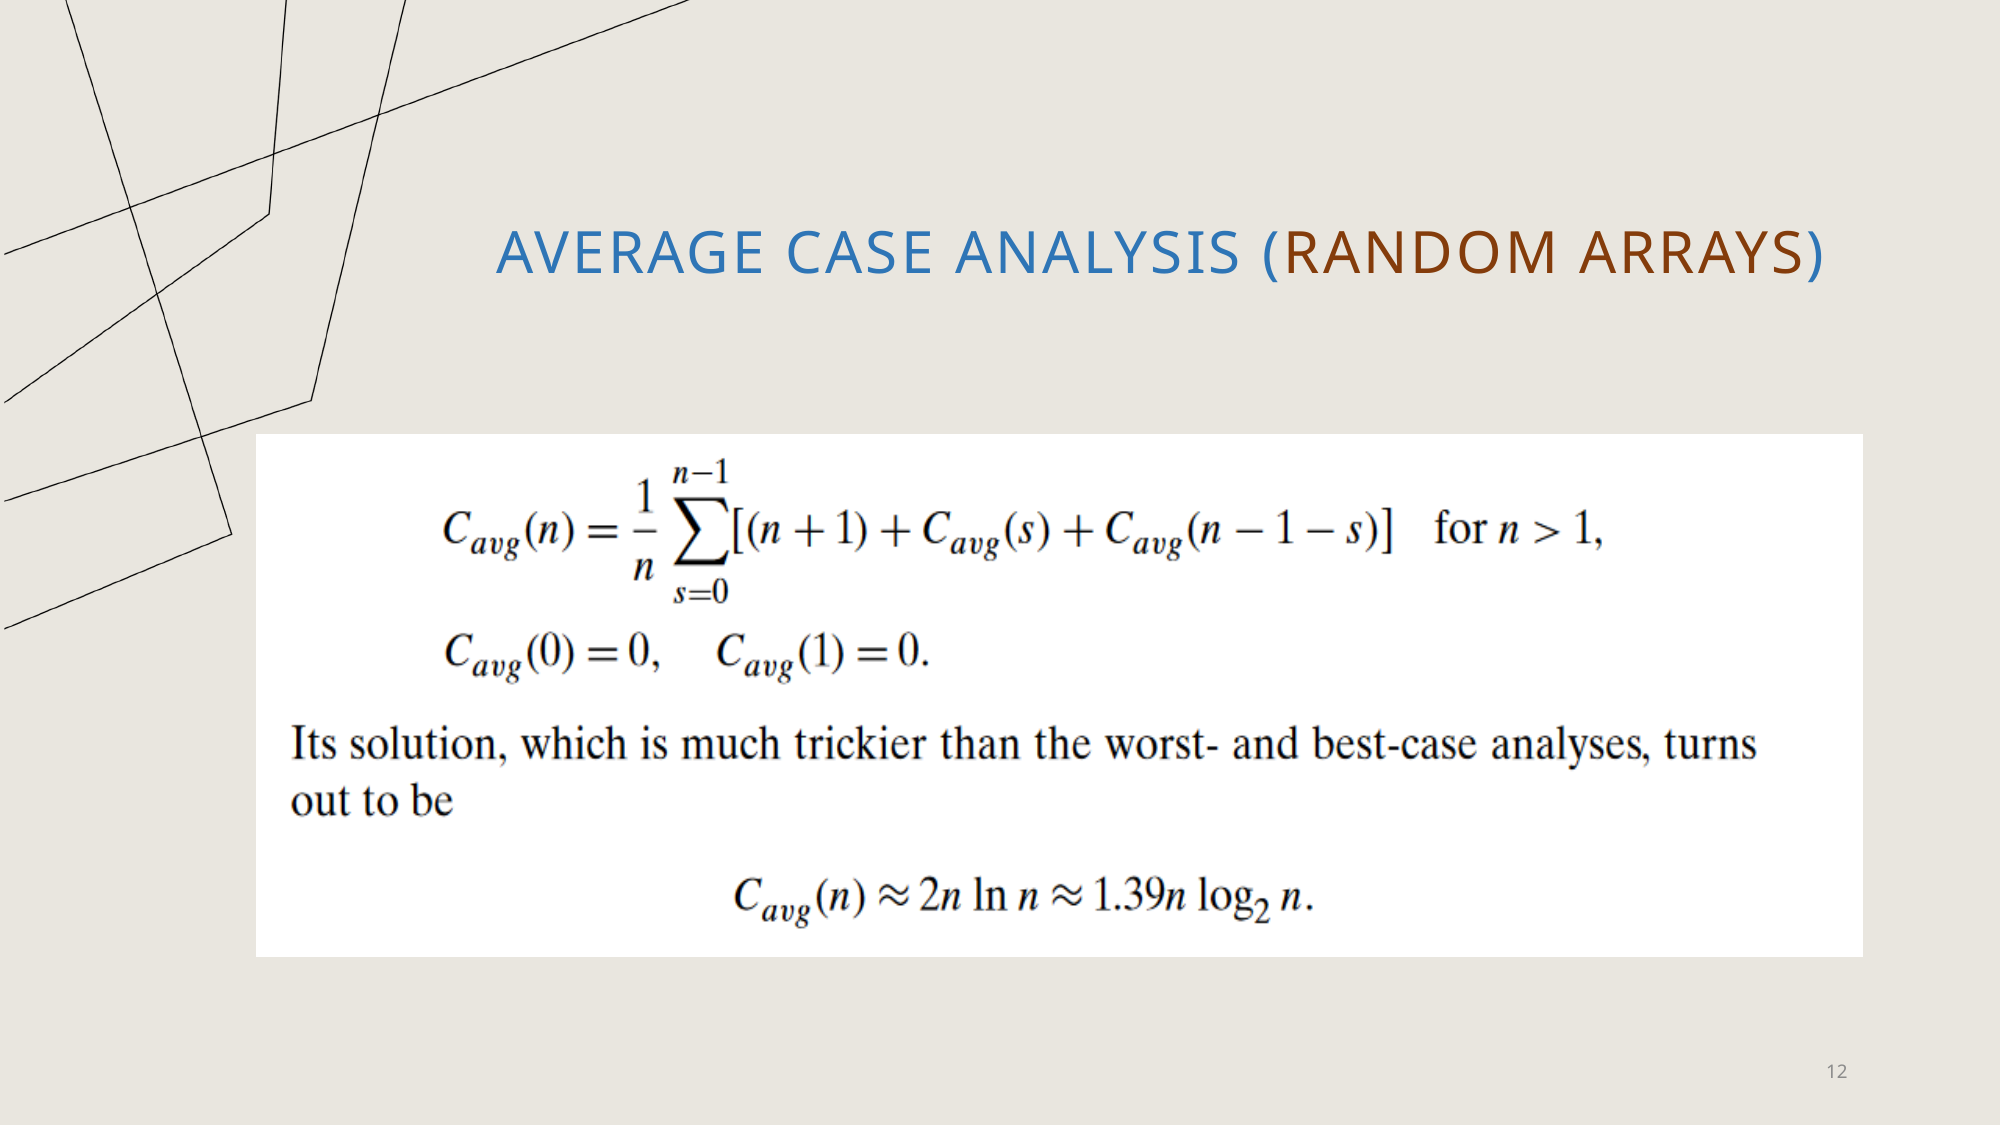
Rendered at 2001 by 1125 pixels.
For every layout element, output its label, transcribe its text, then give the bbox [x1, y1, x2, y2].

picture [4, 0, 1863, 958]
slide_number 12 [1412, 1042, 1863, 1103]
title Average Case analysis (Random arrays) [481, 146, 1863, 364]
